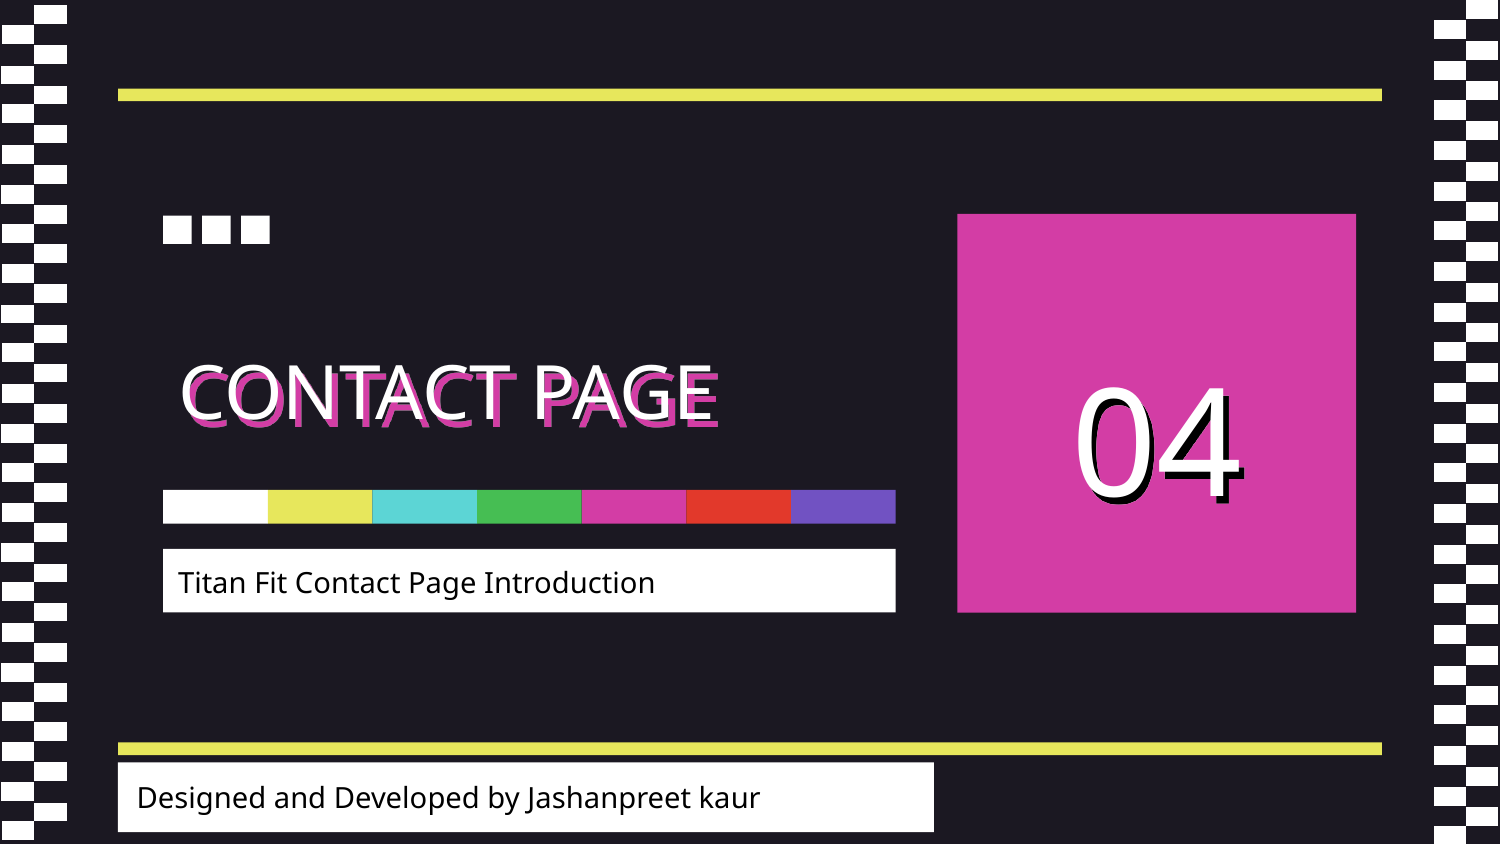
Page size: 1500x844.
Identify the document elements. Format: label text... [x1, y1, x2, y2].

text_box [118, 742, 1382, 756]
title 04 [990, 282, 1324, 562]
title CONTACT PAGE [163, 288, 896, 489]
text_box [162, 489, 897, 524]
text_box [0, 389, 453, 456]
subtitle Titan Fit Contact Page Introduction [163, 548, 896, 613]
text_box [957, 213, 1357, 613]
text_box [1043, 390, 1500, 455]
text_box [162, 215, 270, 245]
text_box Designed and Developed by Jashanpreet kaur [117, 762, 934, 833]
text_box [118, 88, 1382, 102]
